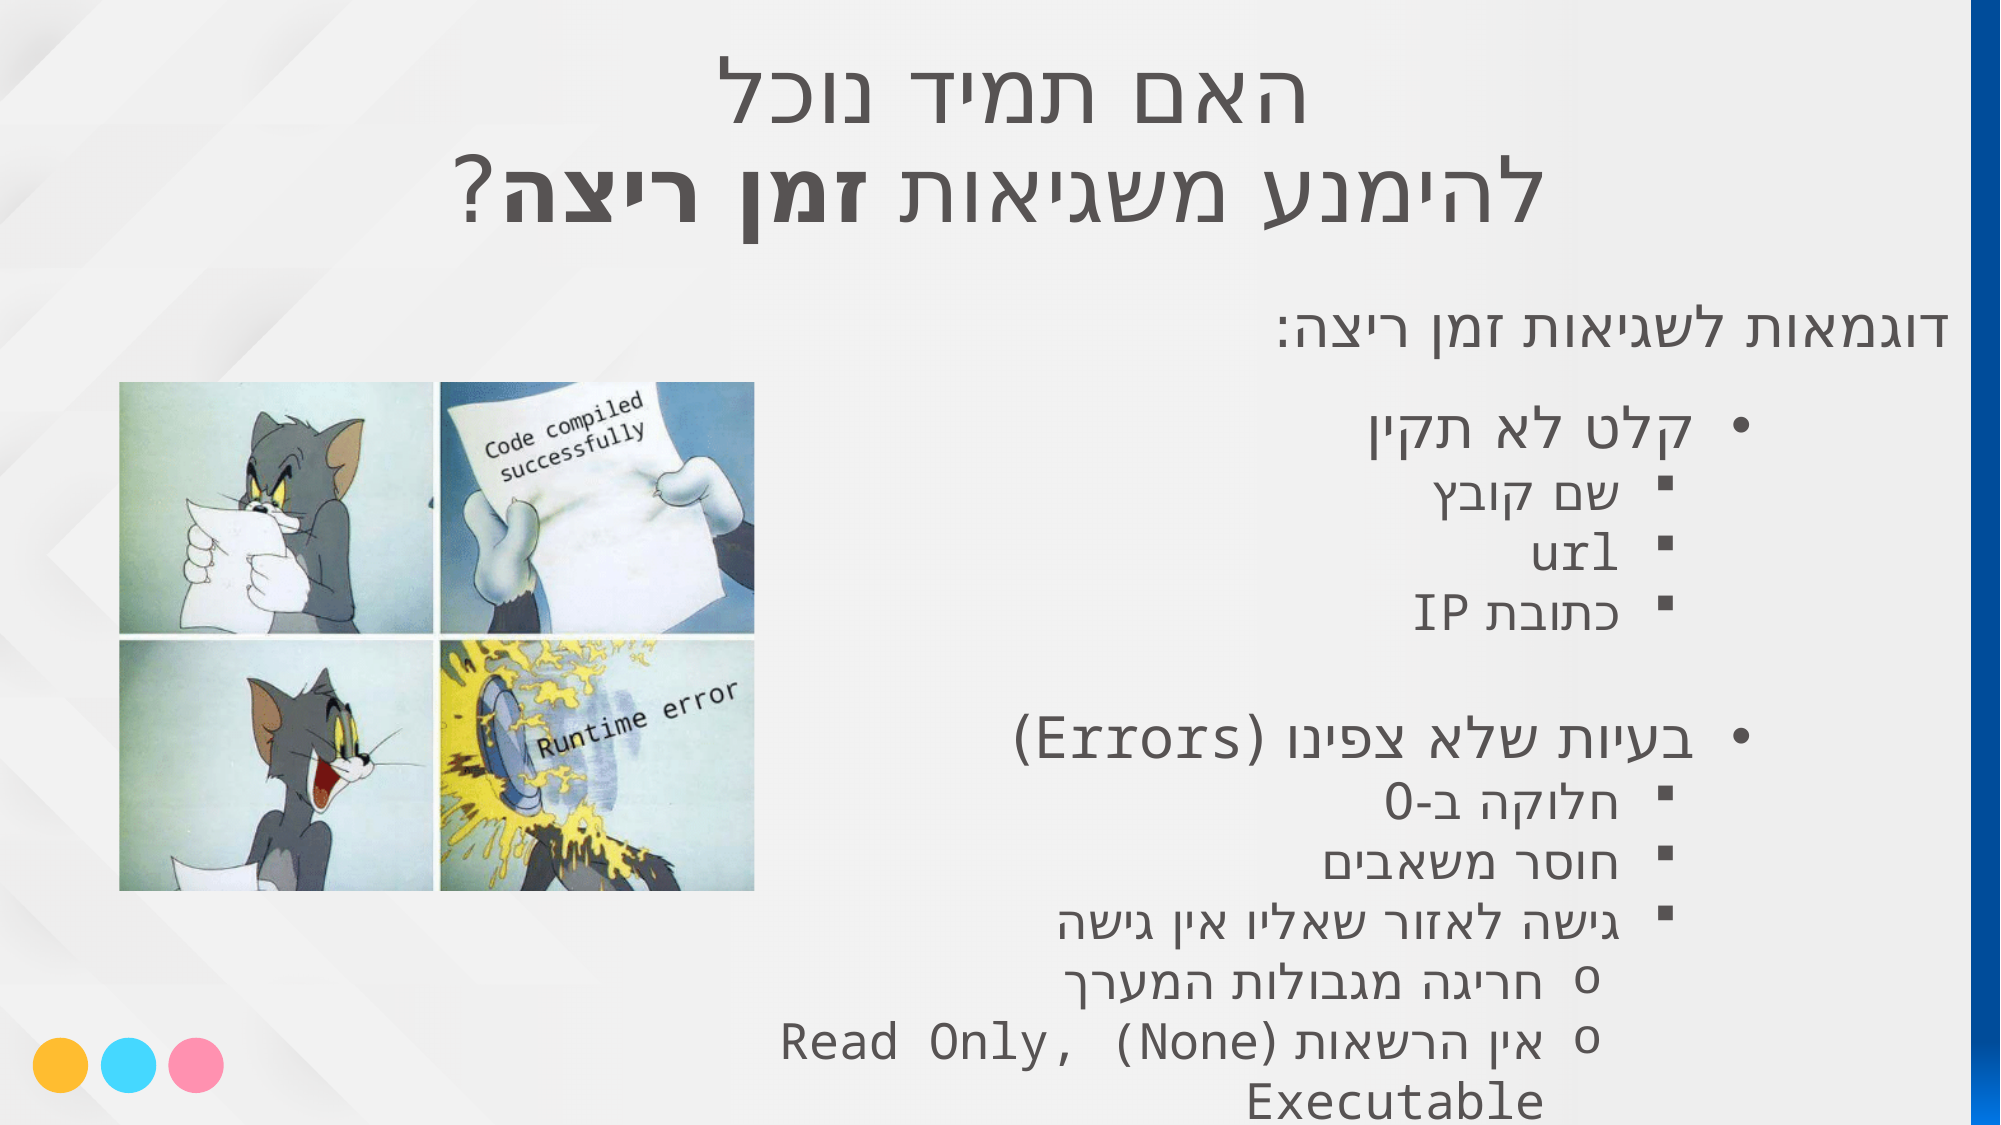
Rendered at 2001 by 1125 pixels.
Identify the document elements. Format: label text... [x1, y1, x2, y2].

text_box דוגמאות לשגיאות זמן ריצה: [1258, 281, 1966, 367]
picture [119, 382, 755, 891]
text_box קלט לא תקין שם קובץ url כתובת IP בעיות שלא צפינו (Errors) חלוקה ב-0 חוסר משאבים גישה לאזור שאליו אין גישה חריגה מגבולות המערך אין הרשאות (Read Only, (None Executable [472, 382, 1767, 1125]
title האם תמיד נוכל להימנע משגיאות זמן ריצה? [137, 31, 1863, 366]
